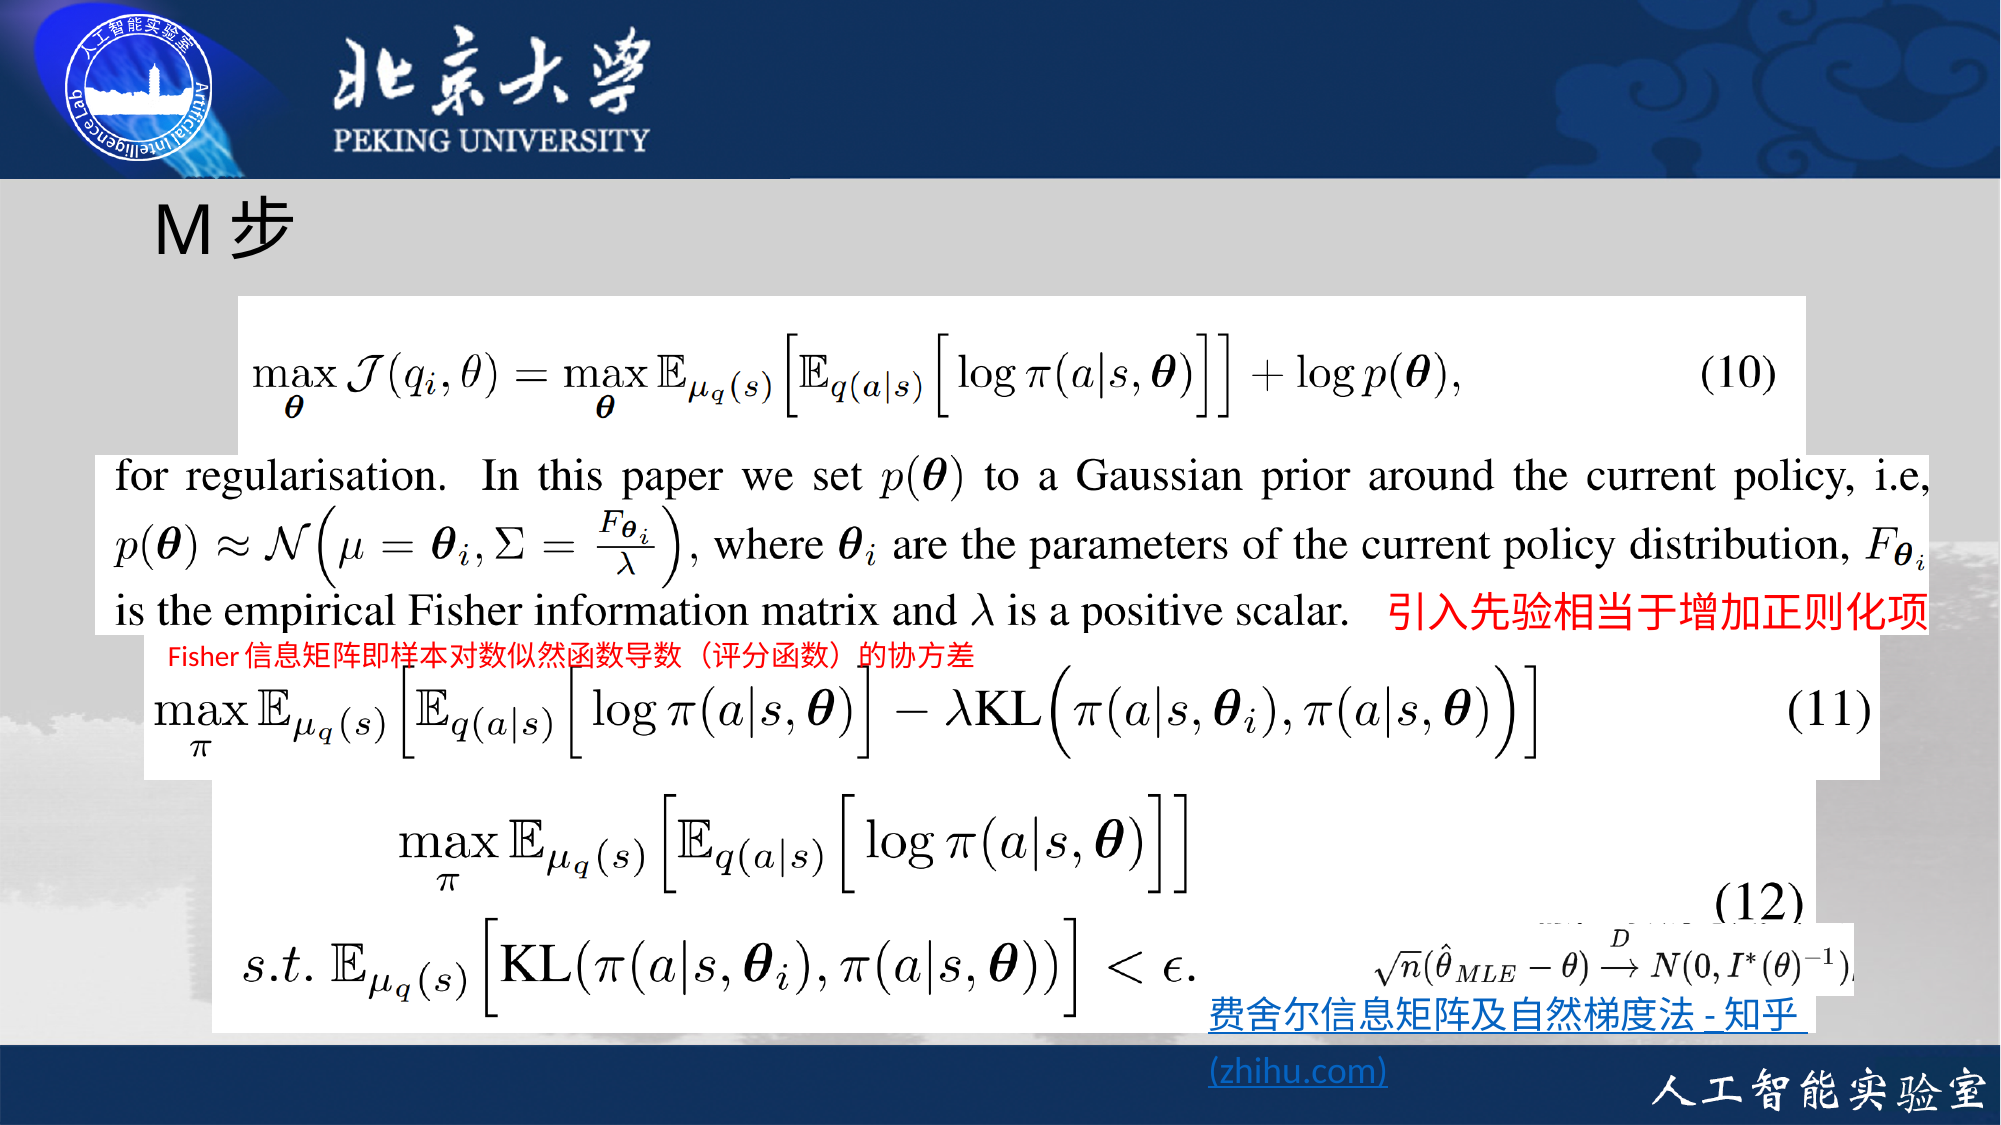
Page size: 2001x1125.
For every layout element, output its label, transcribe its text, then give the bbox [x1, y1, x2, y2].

text_box 引入先验相当于增加正则化项 [1880, 583, 1964, 646]
text_box 费舍尔信息矩阵及自然梯度法 - 知乎 (zhihu.com) [1193, 983, 2000, 1098]
title M步 [137, 186, 1863, 278]
picture [0, 0, 2001, 1125]
